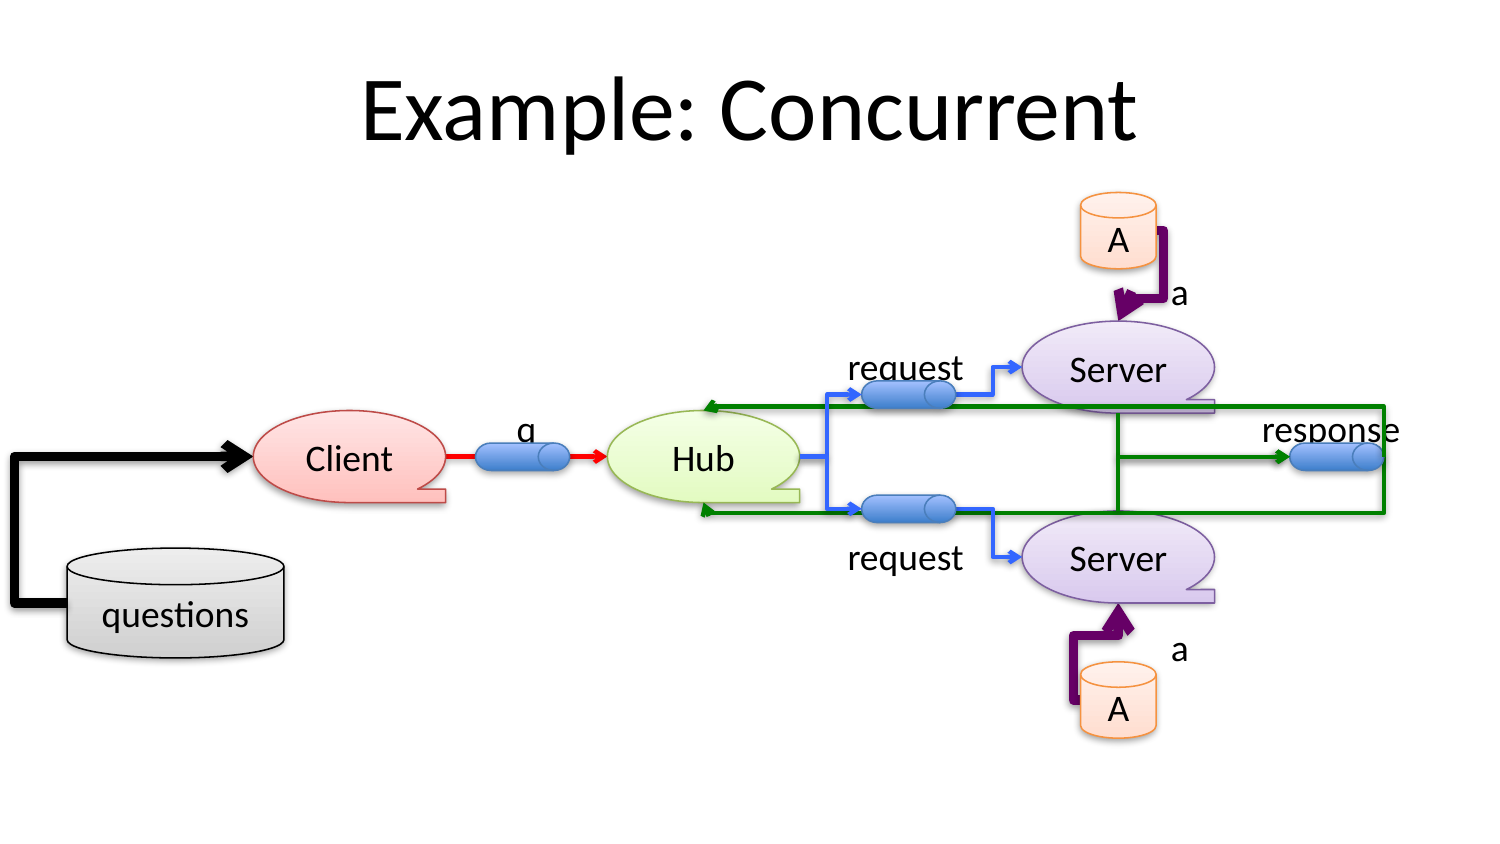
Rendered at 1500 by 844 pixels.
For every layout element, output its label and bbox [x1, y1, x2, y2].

title [75, 33, 1425, 175]
text_box [168, 191, 1425, 604]
text_box [66, 547, 285, 659]
text_box [1079, 616, 1227, 739]
